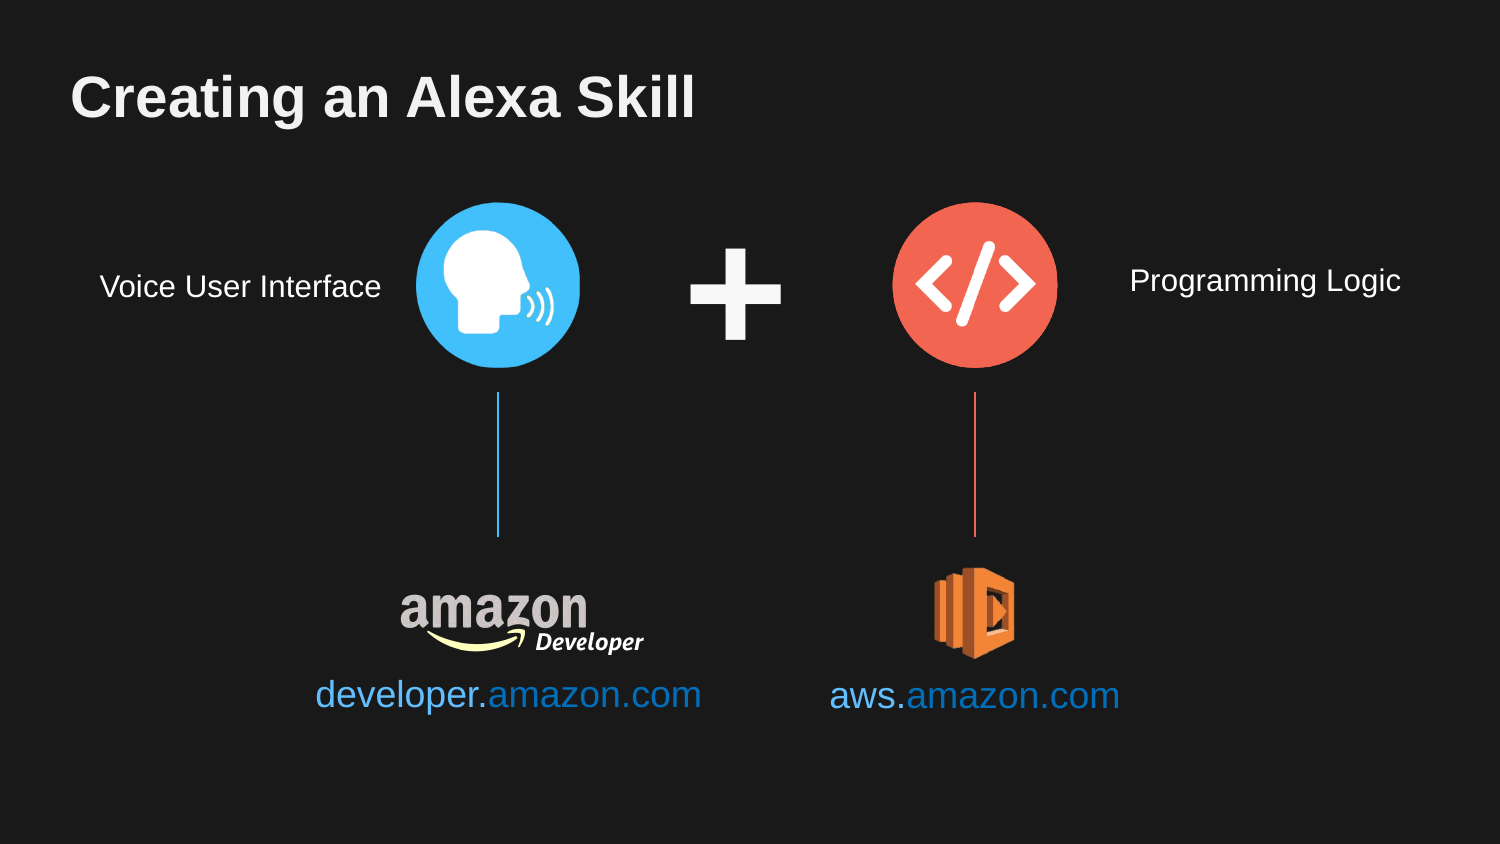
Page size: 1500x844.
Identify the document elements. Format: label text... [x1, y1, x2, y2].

picture [892, 202, 1058, 368]
picture [415, 202, 580, 368]
text_box Programming Logic [1114, 252, 1417, 305]
picture [871, 553, 1079, 702]
picture [398, 571, 645, 671]
text_box + [668, 167, 804, 399]
text_box aws.amazon.com [814, 664, 1136, 724]
text_box developer.amazon.com [300, 662, 718, 723]
title Creating an Alexa Skill [55, 51, 1402, 140]
text_box Voice User Interface [84, 258, 398, 311]
